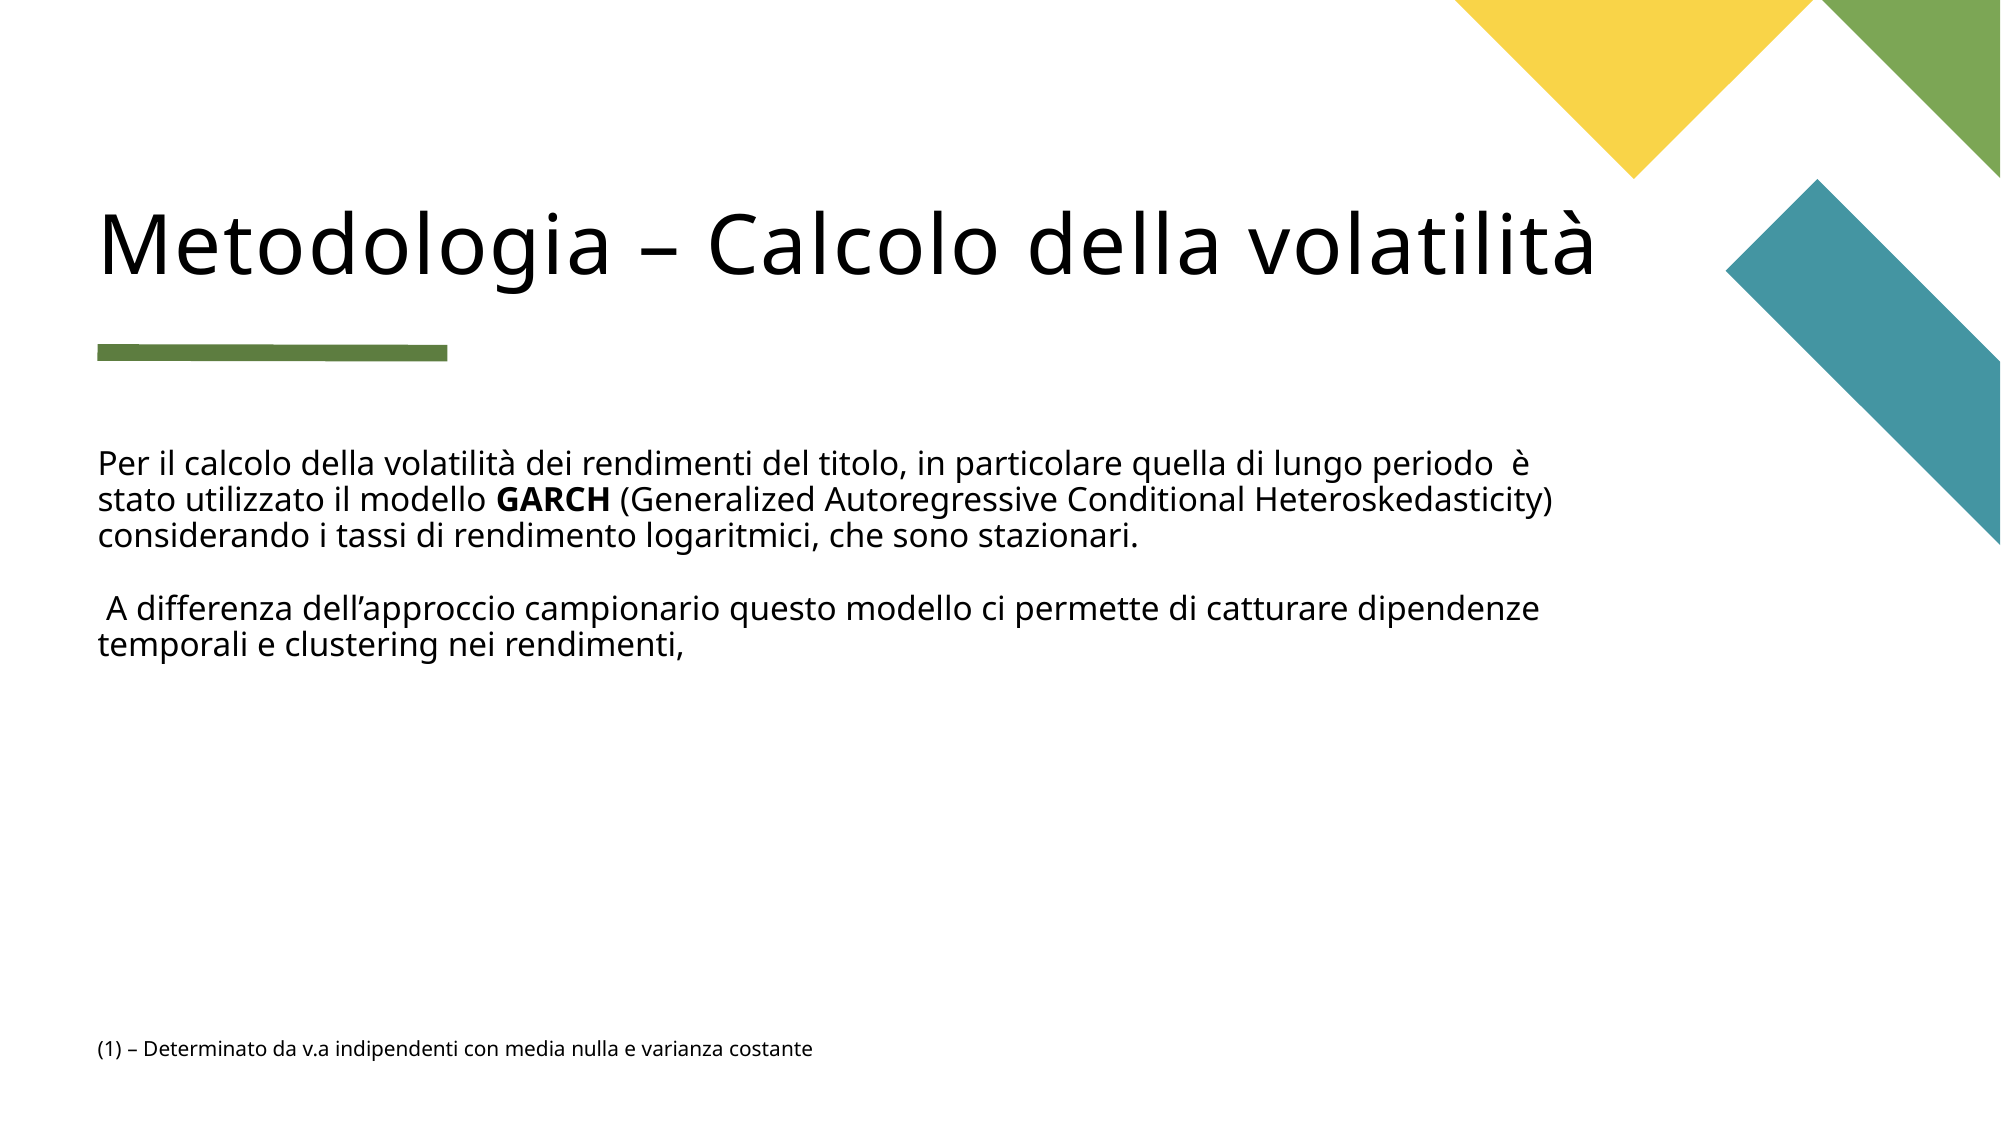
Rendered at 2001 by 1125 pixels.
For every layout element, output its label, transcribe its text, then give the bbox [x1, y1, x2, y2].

title Metodologia – Calcolo della volatilità [97, 45, 1702, 291]
